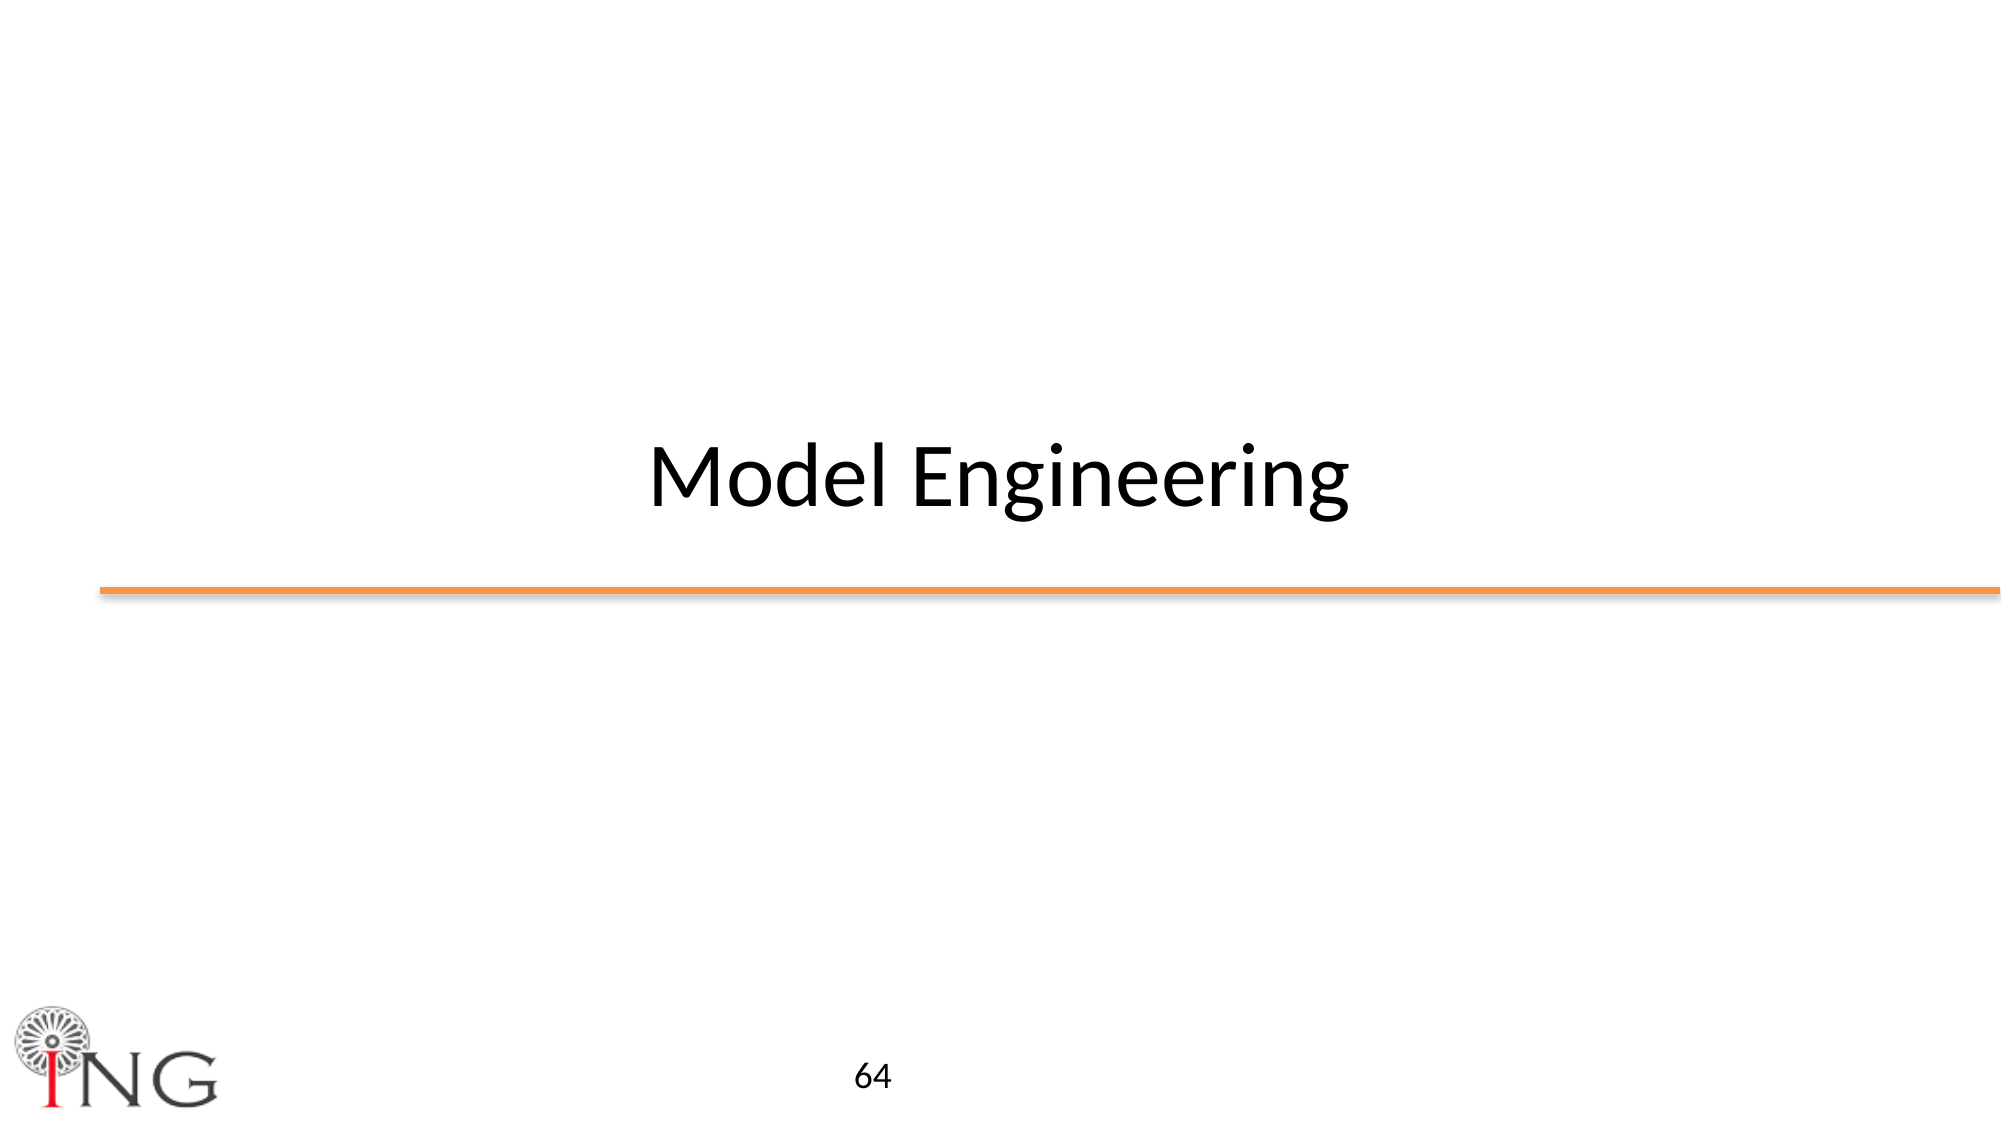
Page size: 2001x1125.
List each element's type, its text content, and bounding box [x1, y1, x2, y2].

slide_number 64 [839, 1043, 1900, 1104]
picture [0, 987, 244, 1125]
title Model Engineering [150, 349, 1850, 591]
